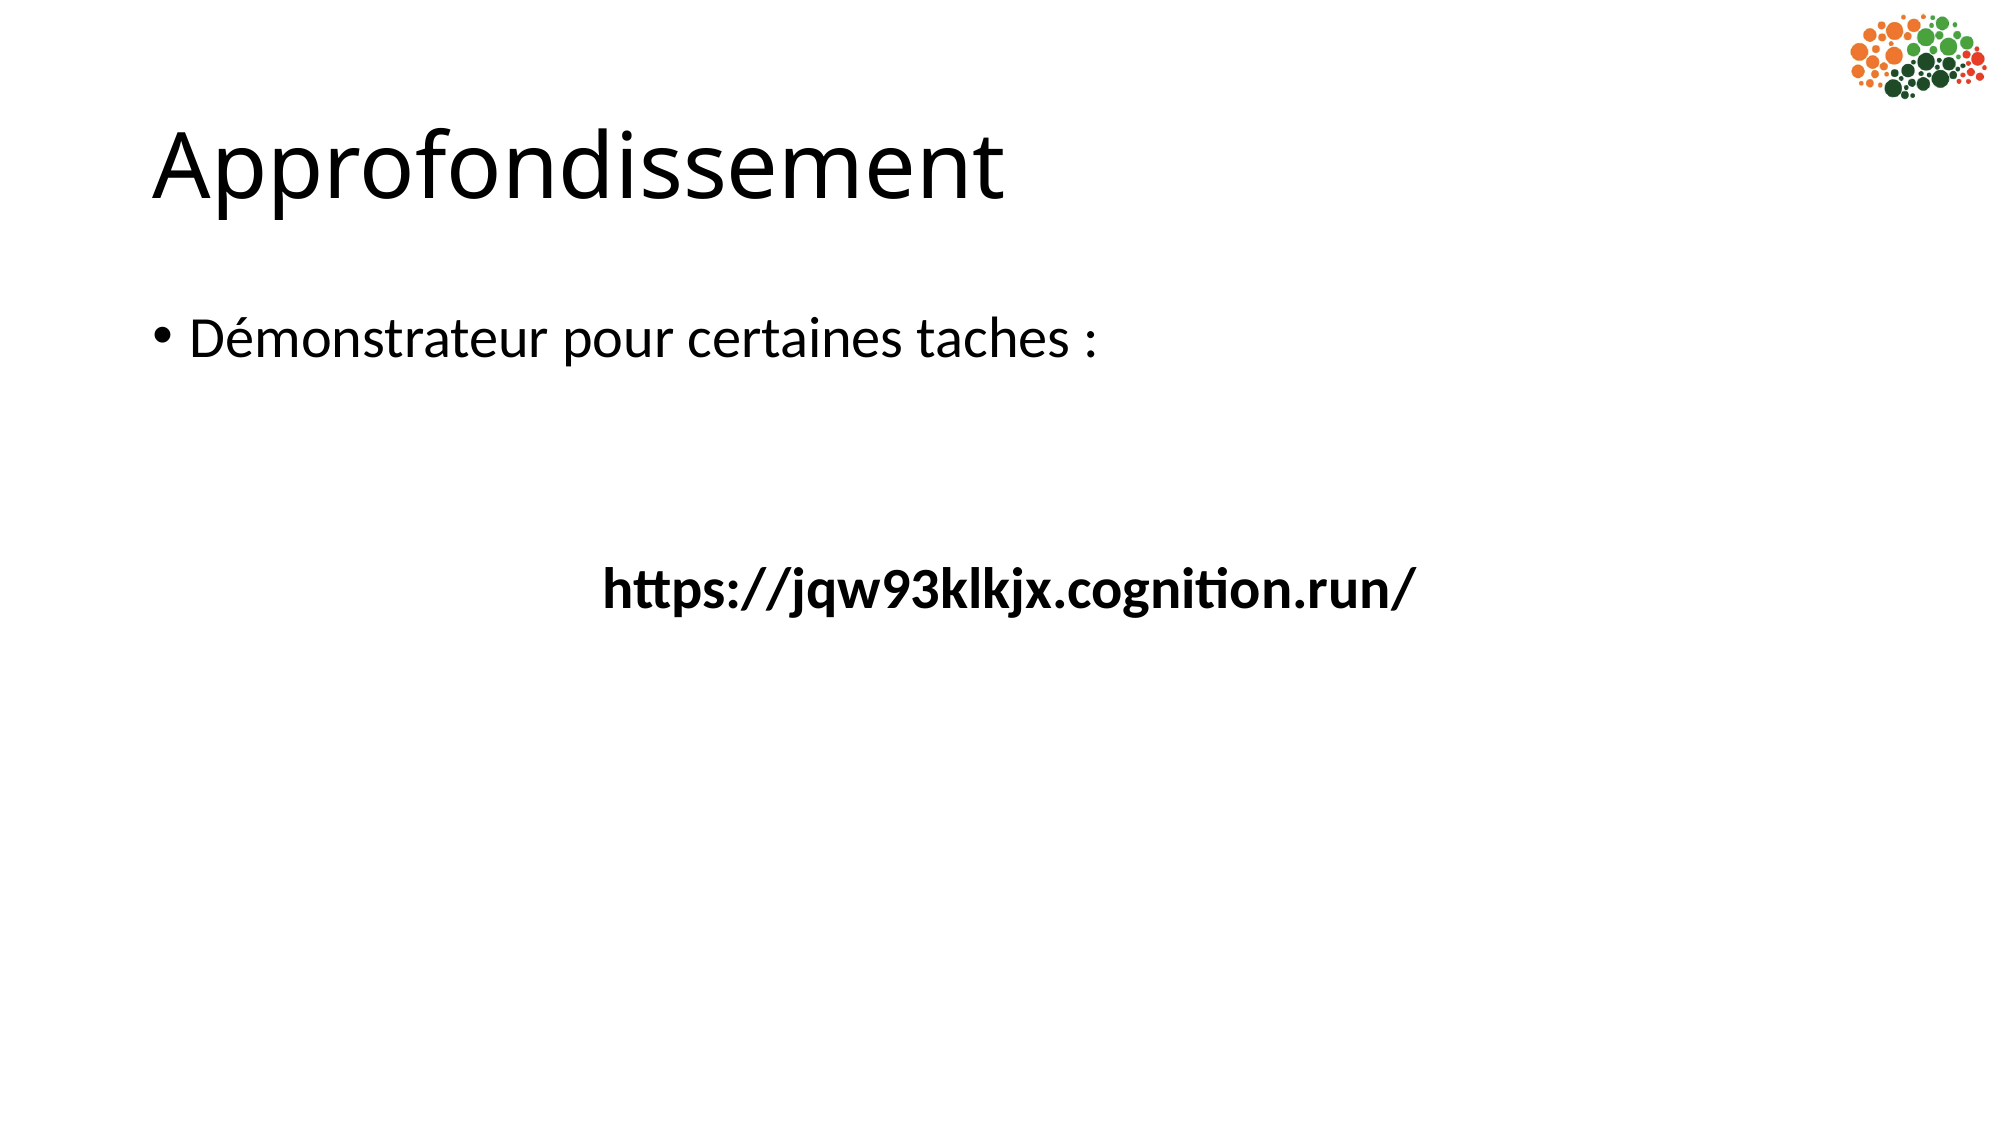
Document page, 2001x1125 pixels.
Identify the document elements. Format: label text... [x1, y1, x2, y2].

picture [1831, 0, 2000, 113]
title Approfondissement [137, 59, 1863, 278]
list Démonstrateur pour certaines taches : https://jqw93klkjx.cognition.run/ [137, 299, 1863, 1014]
